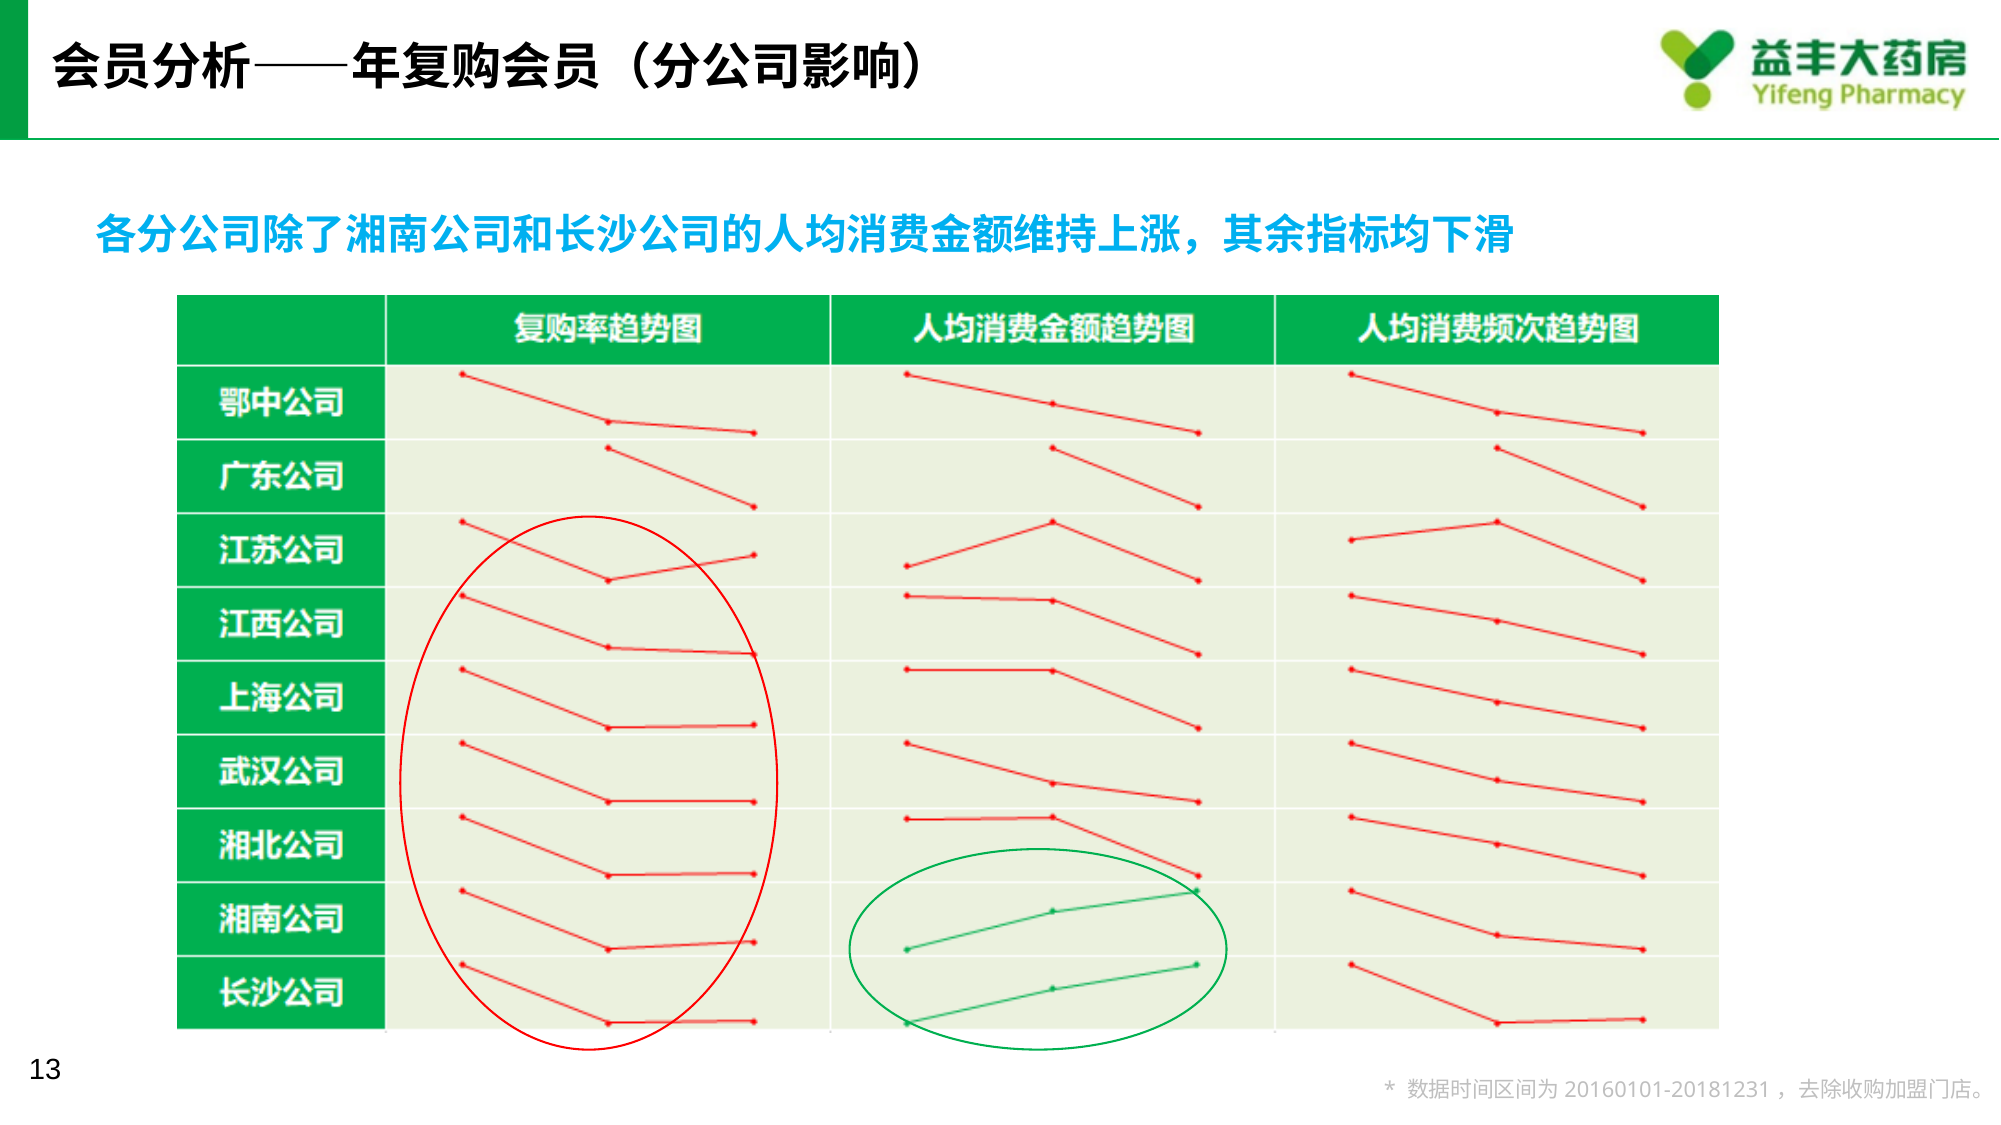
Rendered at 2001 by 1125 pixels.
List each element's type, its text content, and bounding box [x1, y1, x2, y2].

picture [1640, 11, 1991, 127]
text_box [0, 0, 29, 140]
picture [177, 295, 1719, 1033]
text_box [521, 1033, 657, 1051]
text_box [931, 1033, 1145, 1051]
text_box * 数据时间区间为20160101-20181231，去除收购加盟门店。 [1383, 1078, 1994, 1103]
text_box 13 [14, 1042, 150, 1103]
text_box 会员分析——年复购会员（分公司影响） [51, 41, 996, 97]
text_box 各分公司除了湘南公司和长沙公司的人均消费金额维持上涨，其余指标均下滑 [95, 219, 1905, 258]
